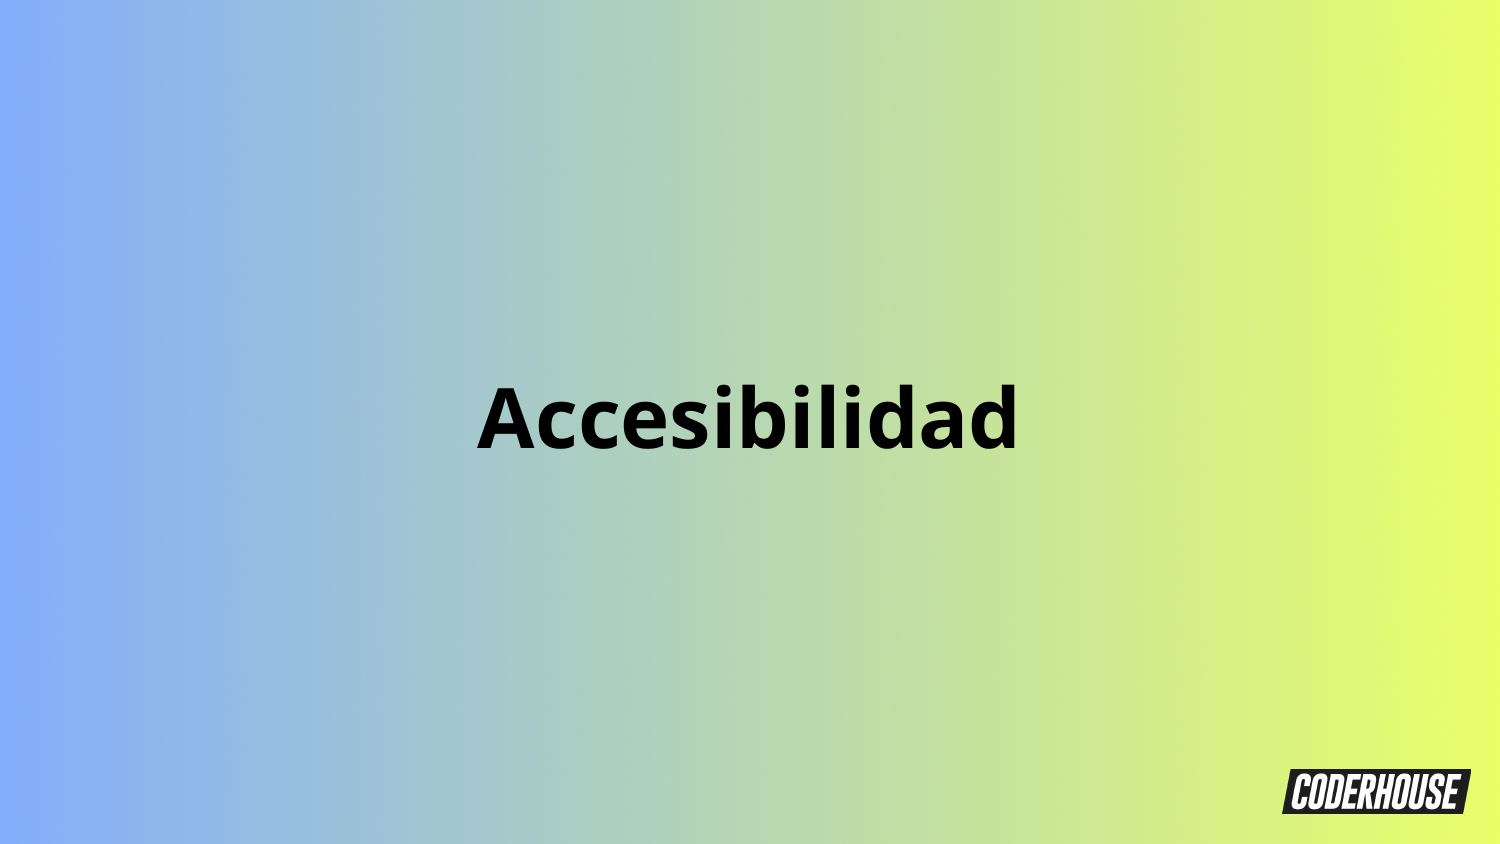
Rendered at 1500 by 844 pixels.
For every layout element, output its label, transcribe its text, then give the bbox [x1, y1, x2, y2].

text_box Accesibilidad [239, 361, 1261, 482]
picture [0, 0, 1500, 844]
